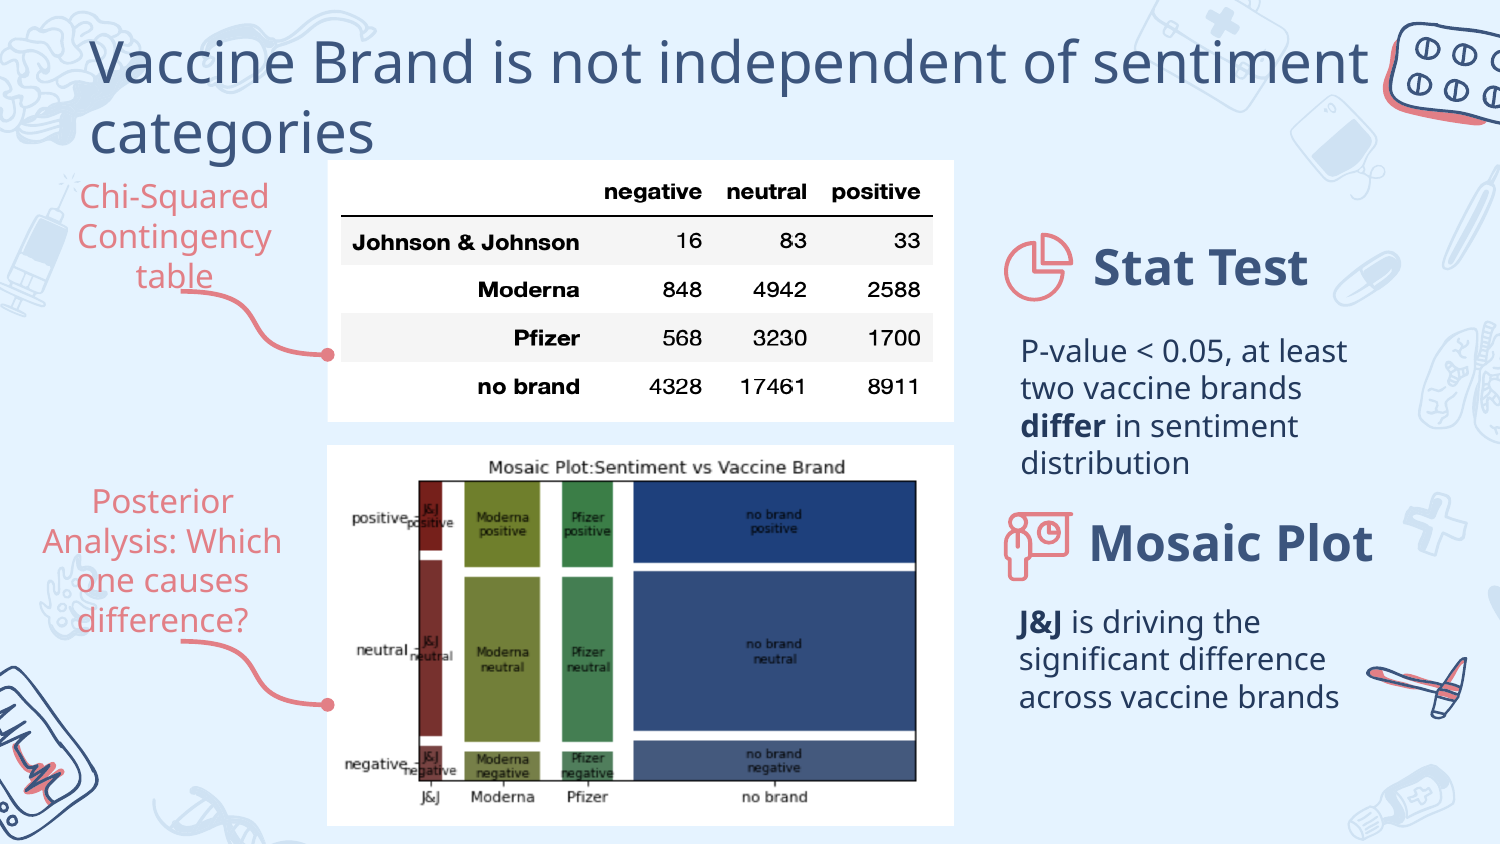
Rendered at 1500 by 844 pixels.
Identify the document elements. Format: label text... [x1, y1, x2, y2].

text_box Stat Test [1078, 220, 1407, 315]
text_box Mosaic Plot [1073, 496, 1402, 591]
title Vaccine Brand is not independent of sentiment categories [74, 48, 1426, 143]
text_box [180, 641, 328, 706]
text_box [180, 290, 328, 356]
picture [327, 445, 955, 826]
picture [327, 159, 955, 422]
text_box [1003, 511, 1074, 582]
text_box J&J is driving the significant difference across vaccine brands [1003, 587, 1406, 730]
text_box P-value < 0.05, at least two vaccine brands differ in sentiment distribution [1005, 316, 1407, 459]
text_box Posterior Analysis: Which one causes difference? [10, 495, 315, 624]
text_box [1003, 232, 1074, 302]
text_box Chi-Squared Contingency table [49, 199, 300, 272]
